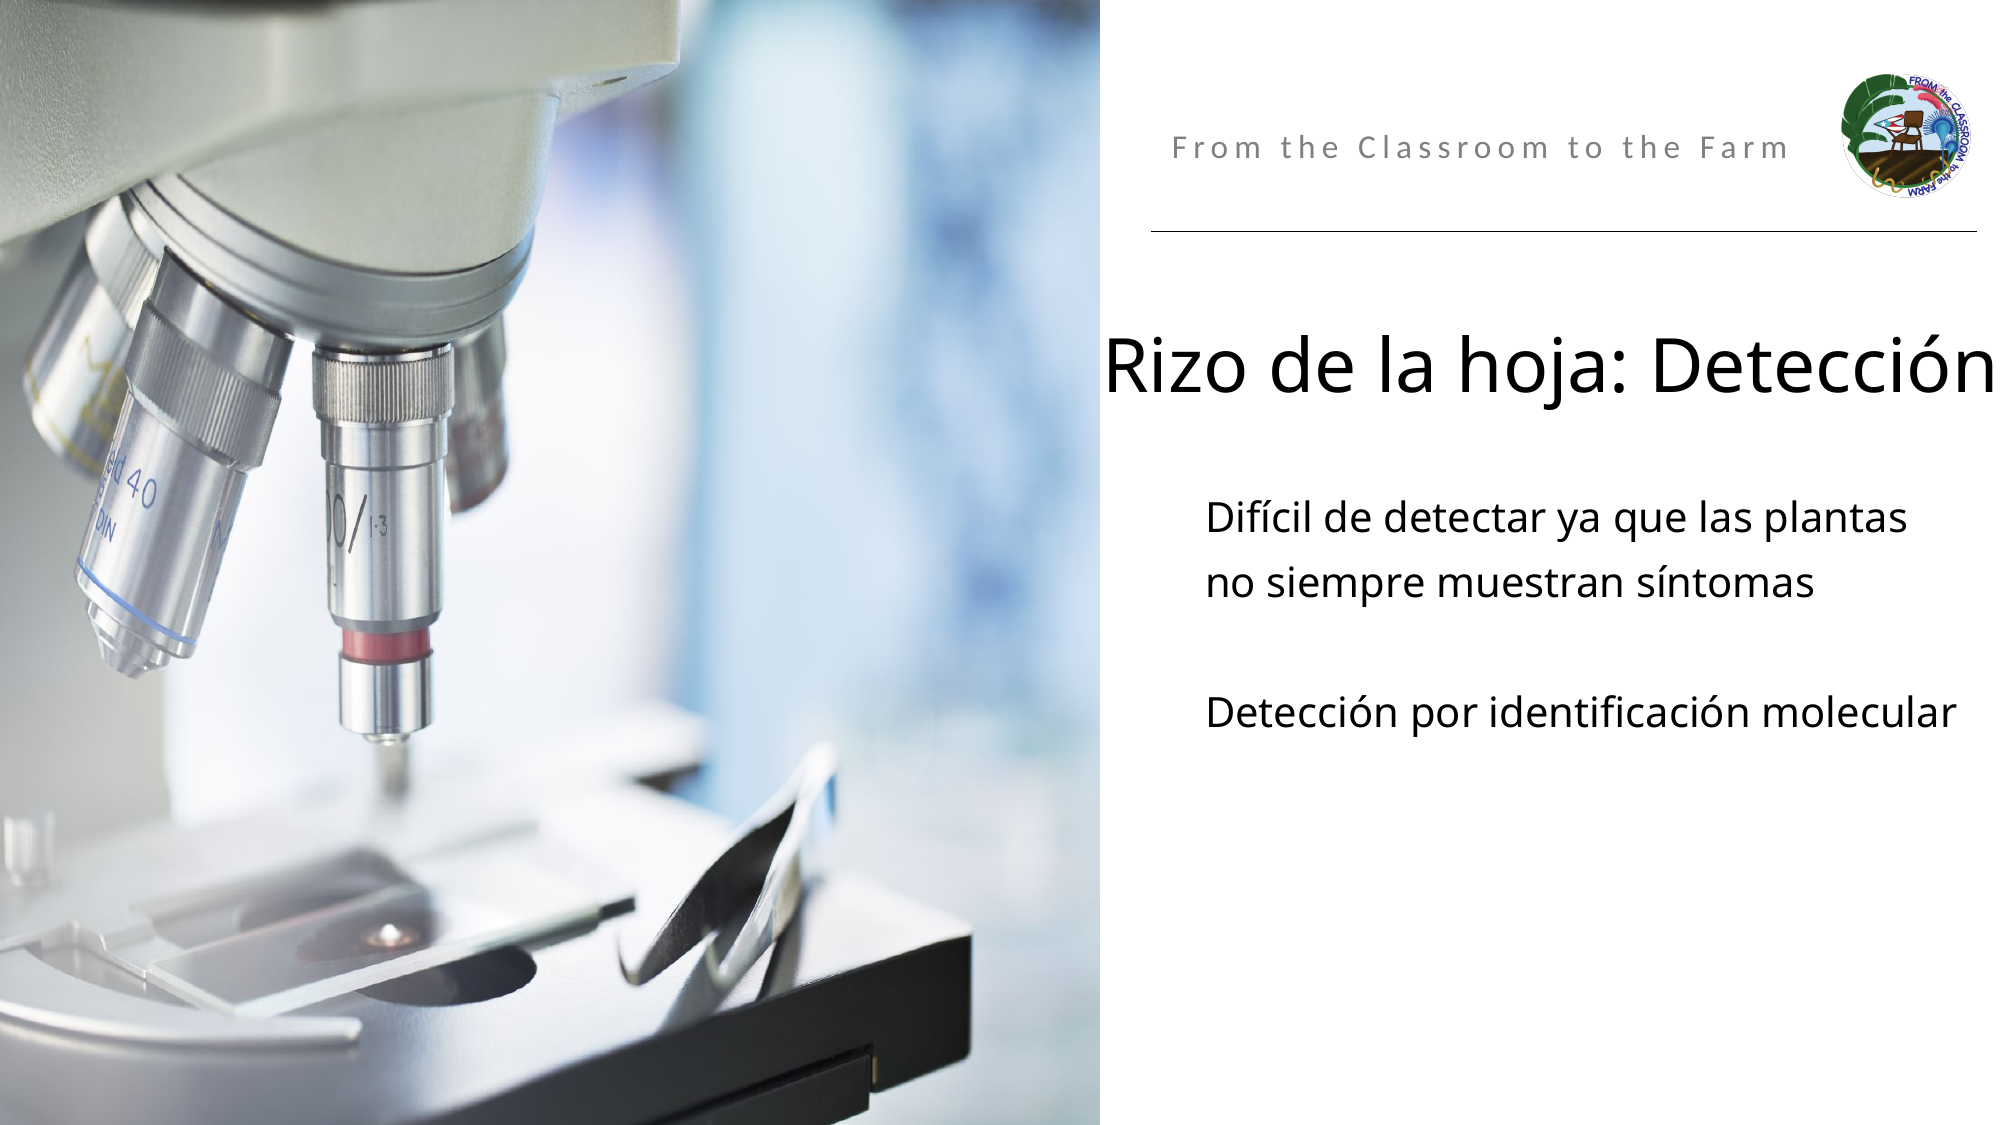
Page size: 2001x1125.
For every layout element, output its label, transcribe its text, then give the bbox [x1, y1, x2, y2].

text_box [1100, 58, 2000, 405]
text_box Difícil de detectar ya que las plantas no siempre muestran síntomas Detección por identificación molecular [1122, 468, 1984, 744]
picture [0, 0, 1100, 1125]
